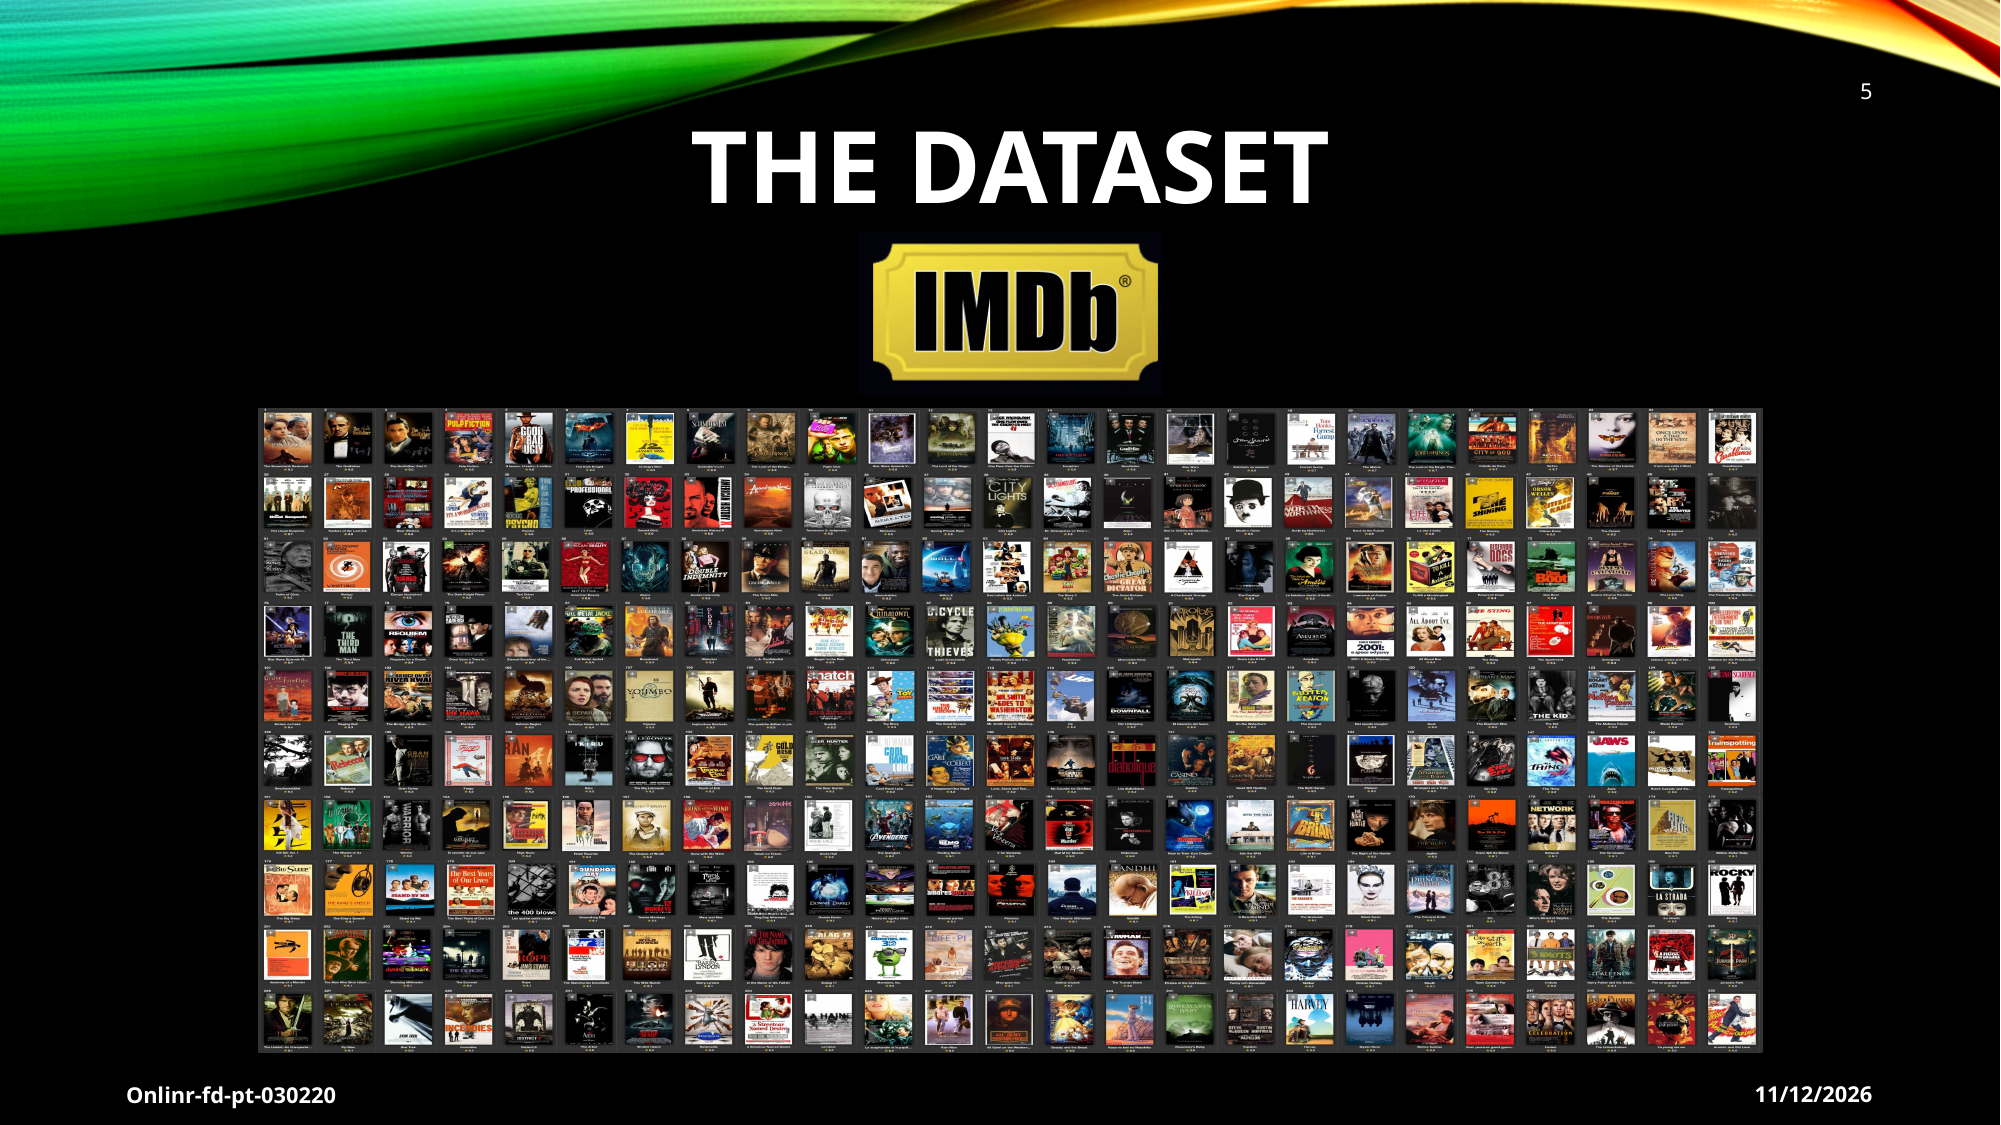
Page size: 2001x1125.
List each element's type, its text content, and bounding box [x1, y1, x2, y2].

picture [258, 408, 1763, 1053]
slide_number 5 [1437, 62, 1888, 123]
title The Dataset [446, 0, 1575, 233]
footer Onlinr-fd-pt-030220 [110, 1065, 1386, 1125]
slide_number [1410, 1065, 1888, 1125]
picture [0, 0, 2000, 397]
